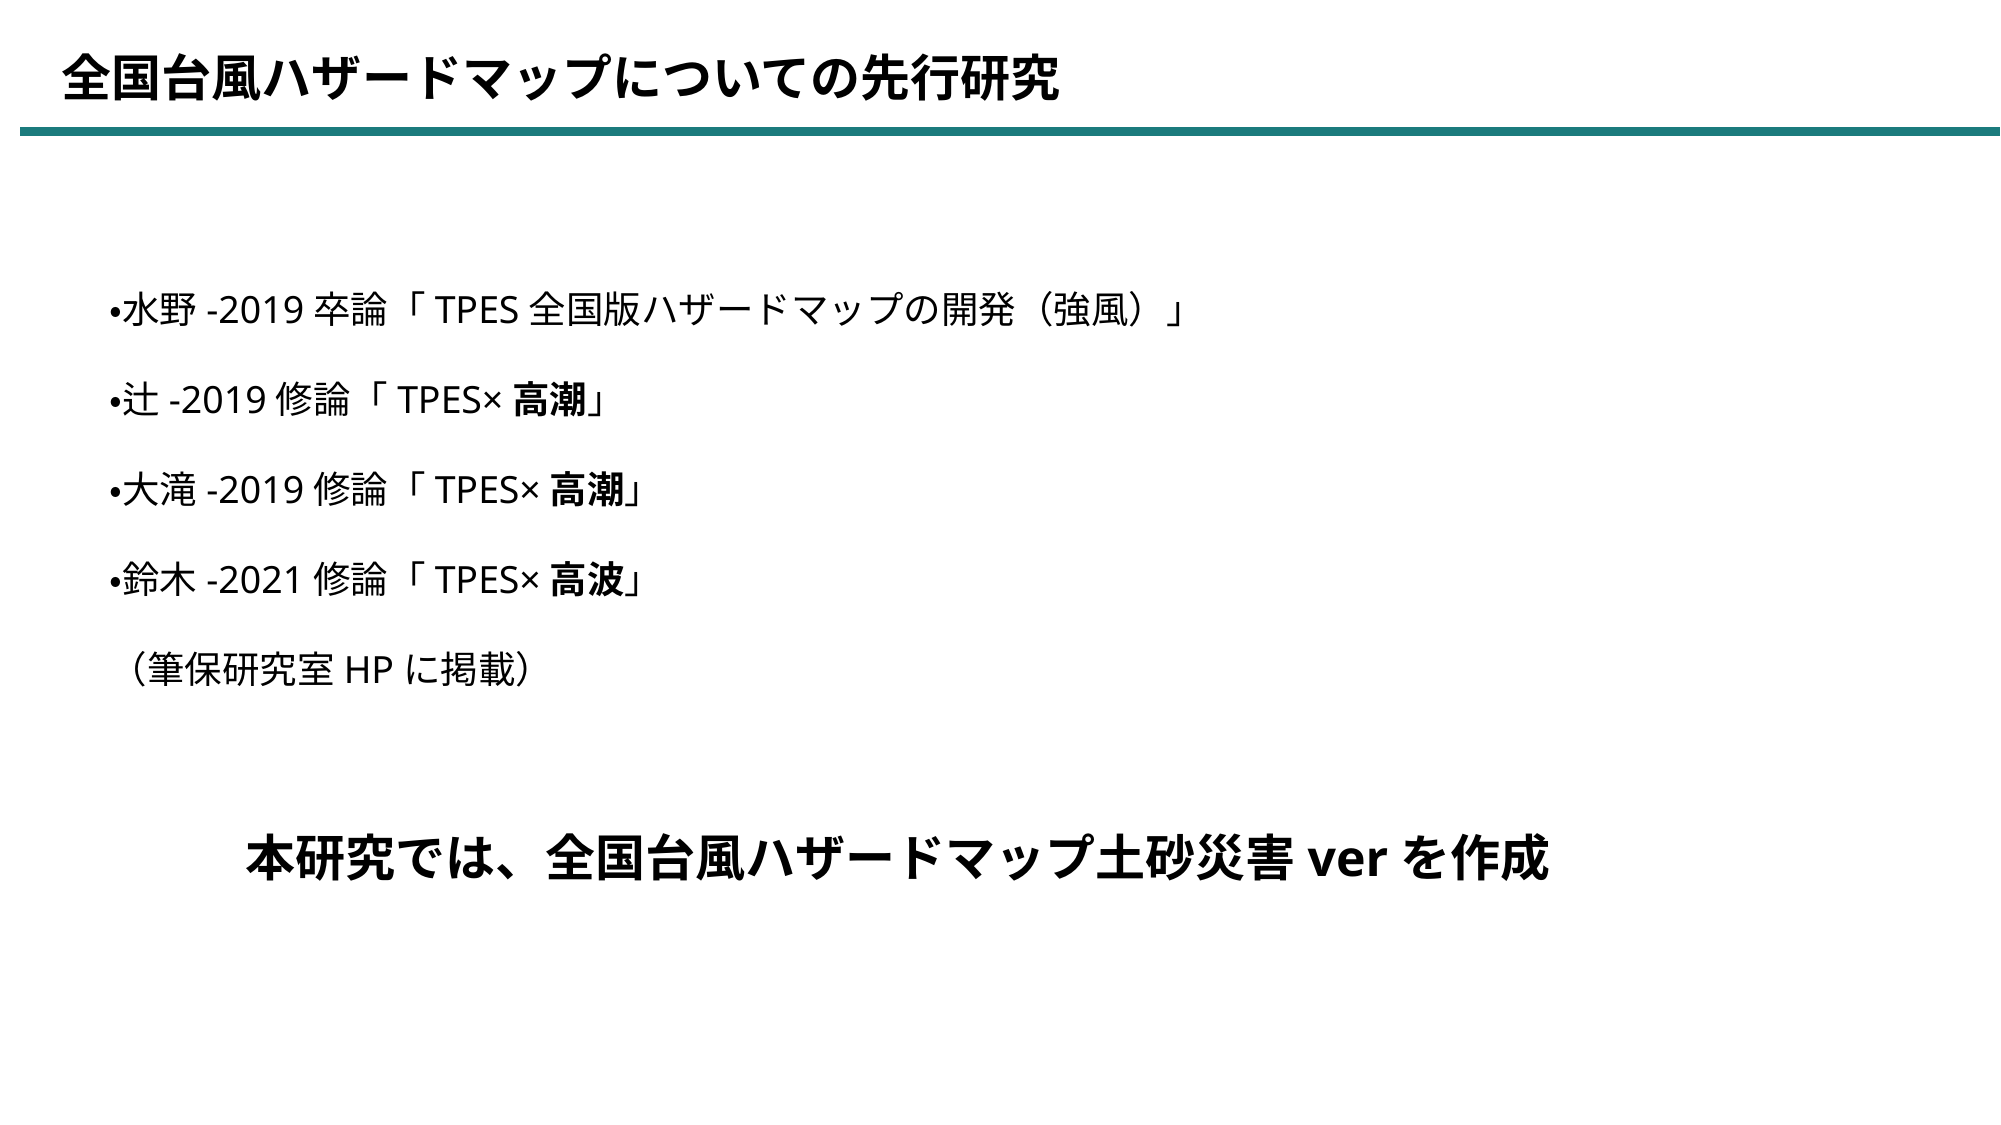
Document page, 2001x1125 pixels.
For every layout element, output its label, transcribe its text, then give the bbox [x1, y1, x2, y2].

text_box 全国台風ハザードマップについての先行研究 [47, 39, 1386, 115]
text_box ・水野-2019卒論「TPES全国版ハザードマップの開発（強風）」 ・辻-2019修論「TPES×高潮」 ・大滝-2019修論「TPES×高潮」 ・鈴木-2021修論「TPES×高波」 （筆保研究室HPに掲載） [94, 278, 1926, 743]
text_box 本研究では、全国台風ハザードマップ土砂災害verを作成 [230, 818, 1570, 894]
